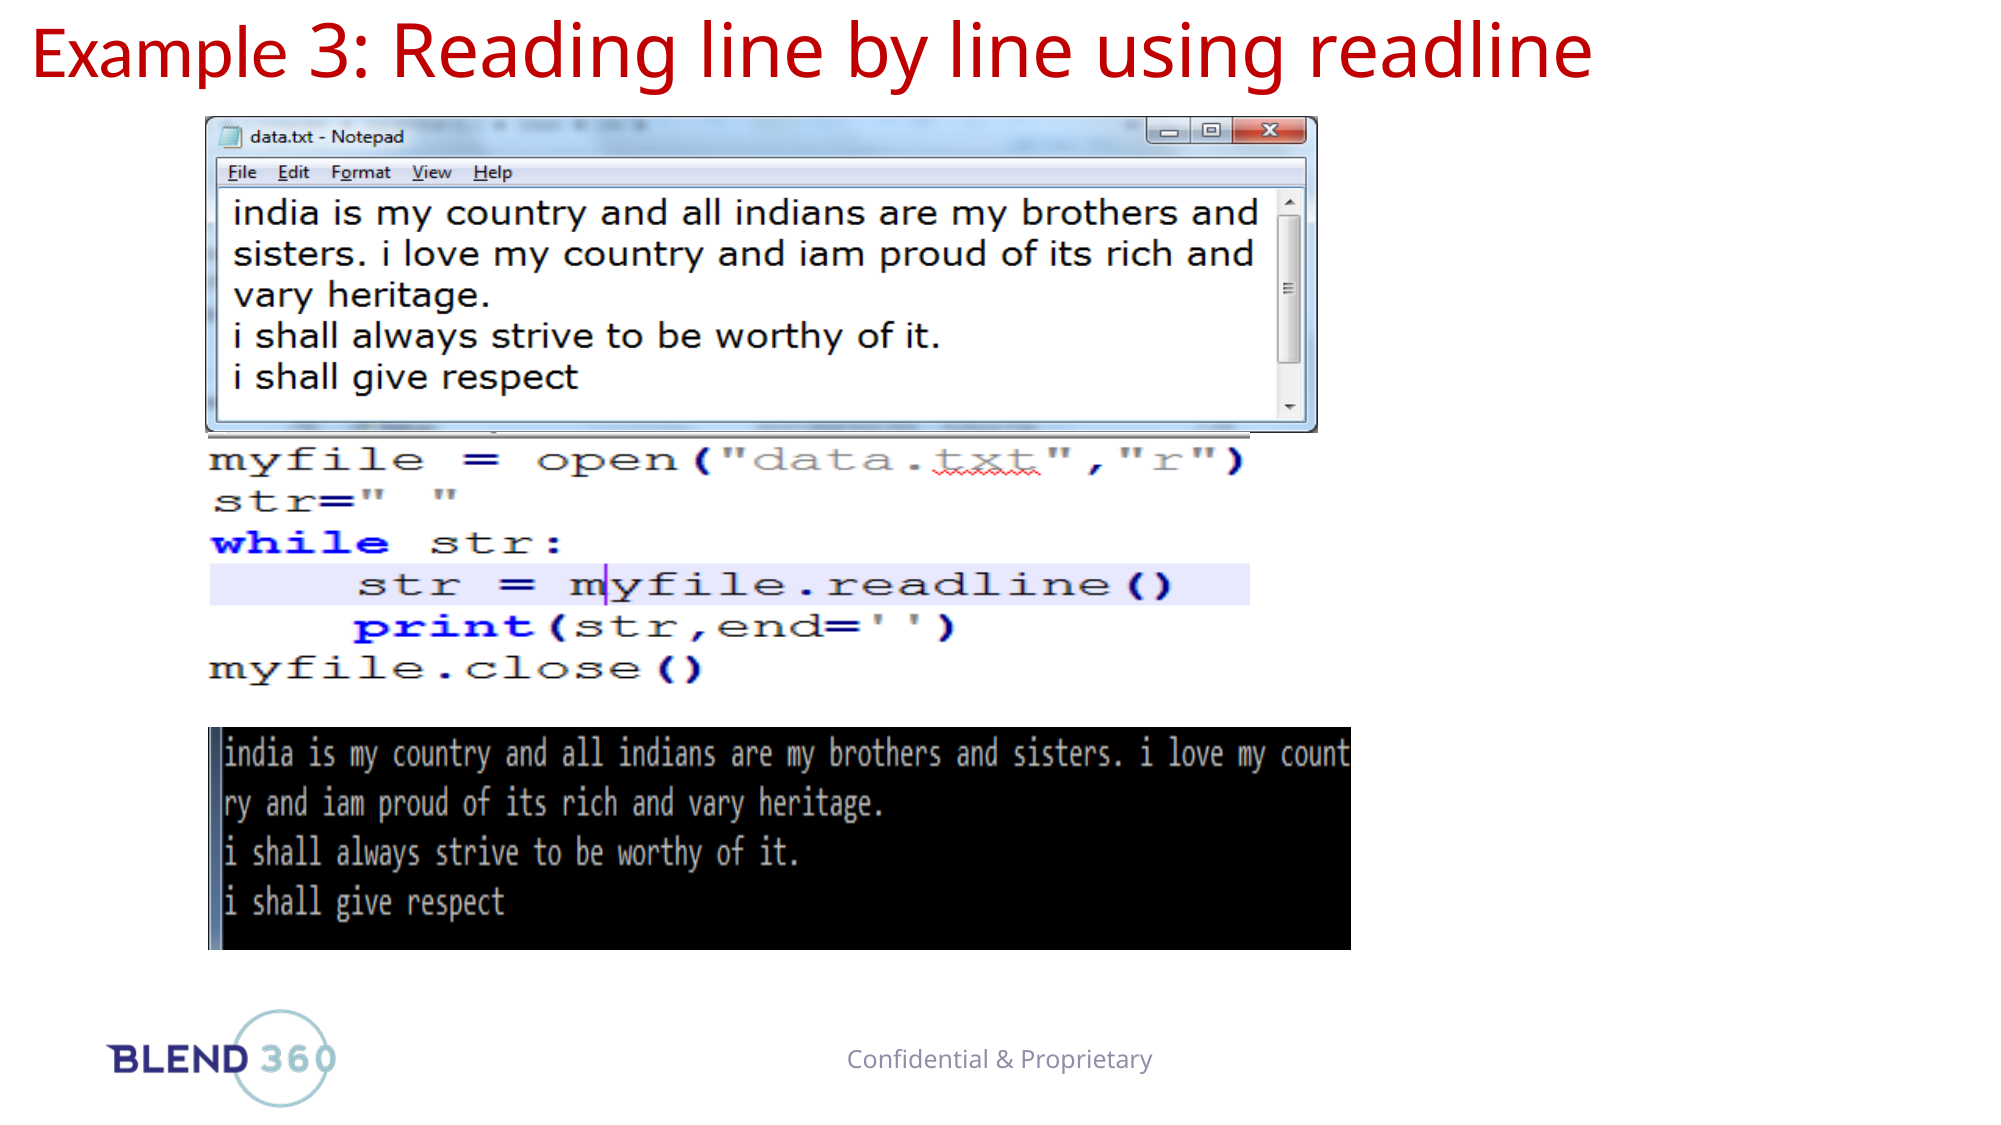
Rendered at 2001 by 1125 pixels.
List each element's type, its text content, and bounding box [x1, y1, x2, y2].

picture [208, 727, 1351, 950]
picture [205, 116, 1318, 703]
title Example 3: Reading line by line using readline [24, 0, 1759, 142]
picture [100, 1003, 341, 1114]
